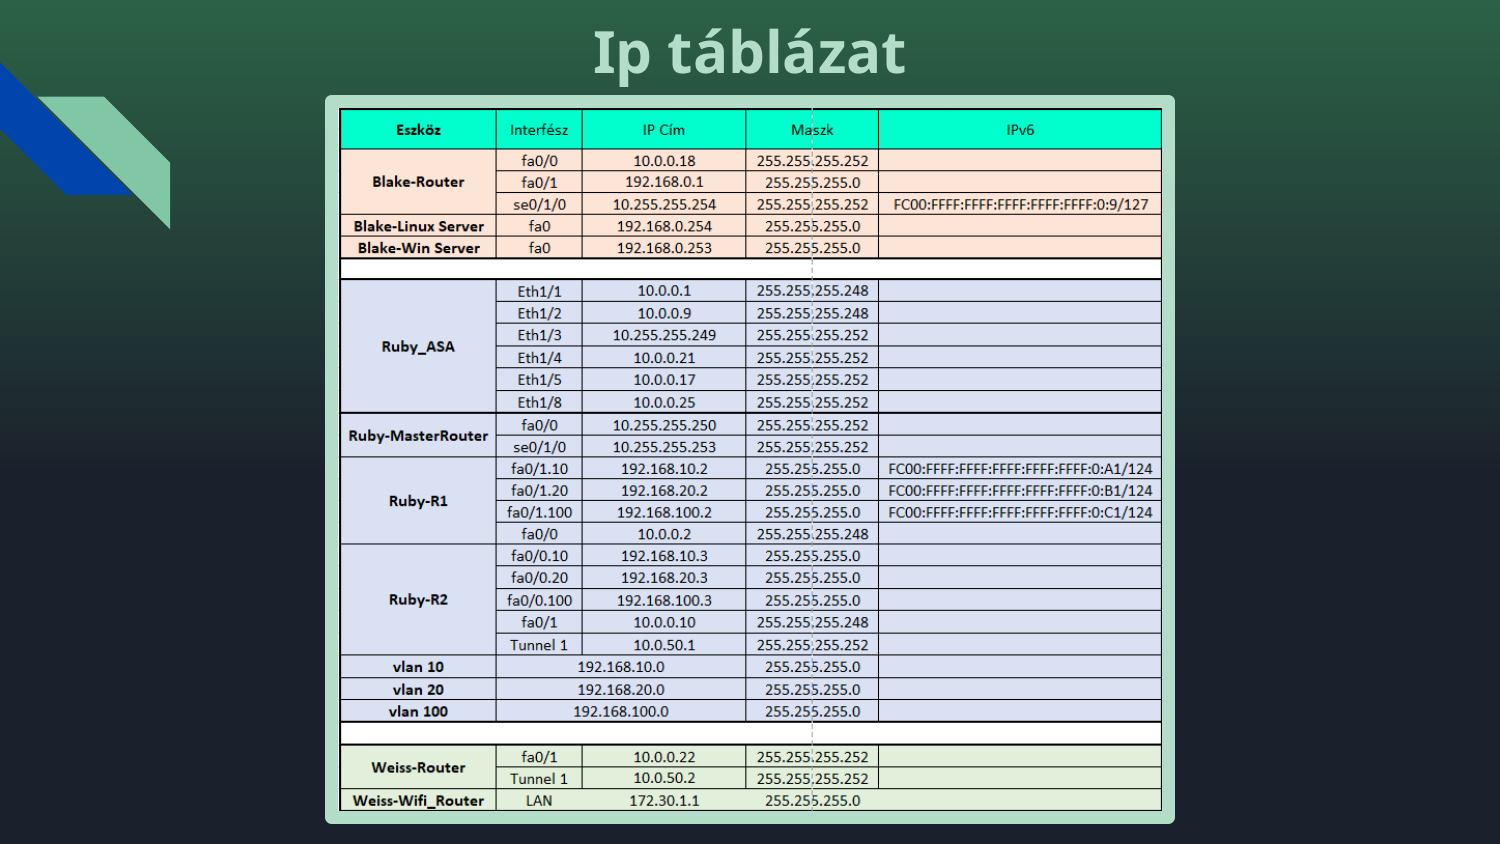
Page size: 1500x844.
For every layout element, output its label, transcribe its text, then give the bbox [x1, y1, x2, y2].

picture [337, 107, 1163, 812]
title Ip táblázat [172, 0, 1328, 150]
